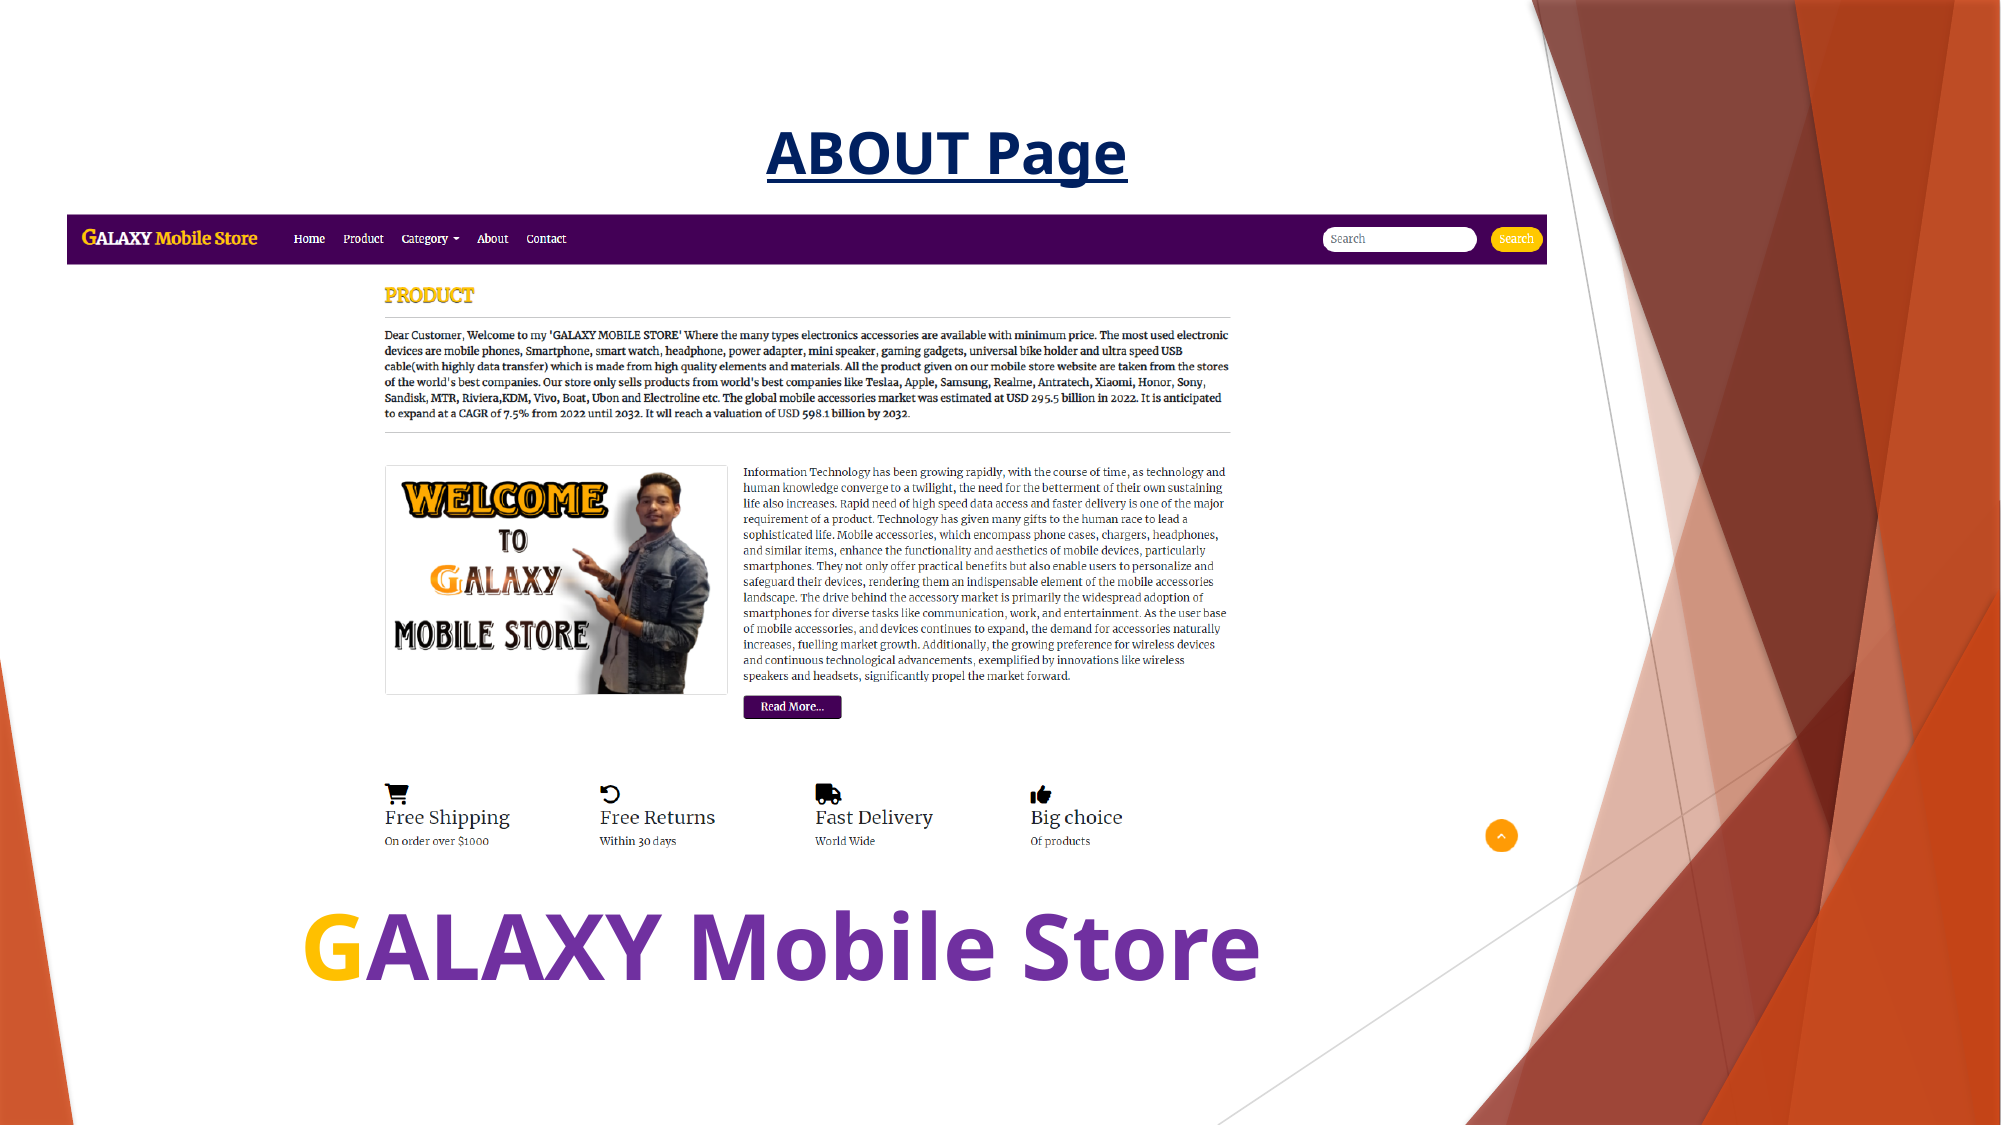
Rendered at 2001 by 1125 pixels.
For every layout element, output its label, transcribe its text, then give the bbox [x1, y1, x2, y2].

picture [66, 206, 1548, 884]
text_box ABOUT Page [601, 108, 1144, 194]
text_box GALAXY Mobile Store [285, 892, 1450, 1007]
